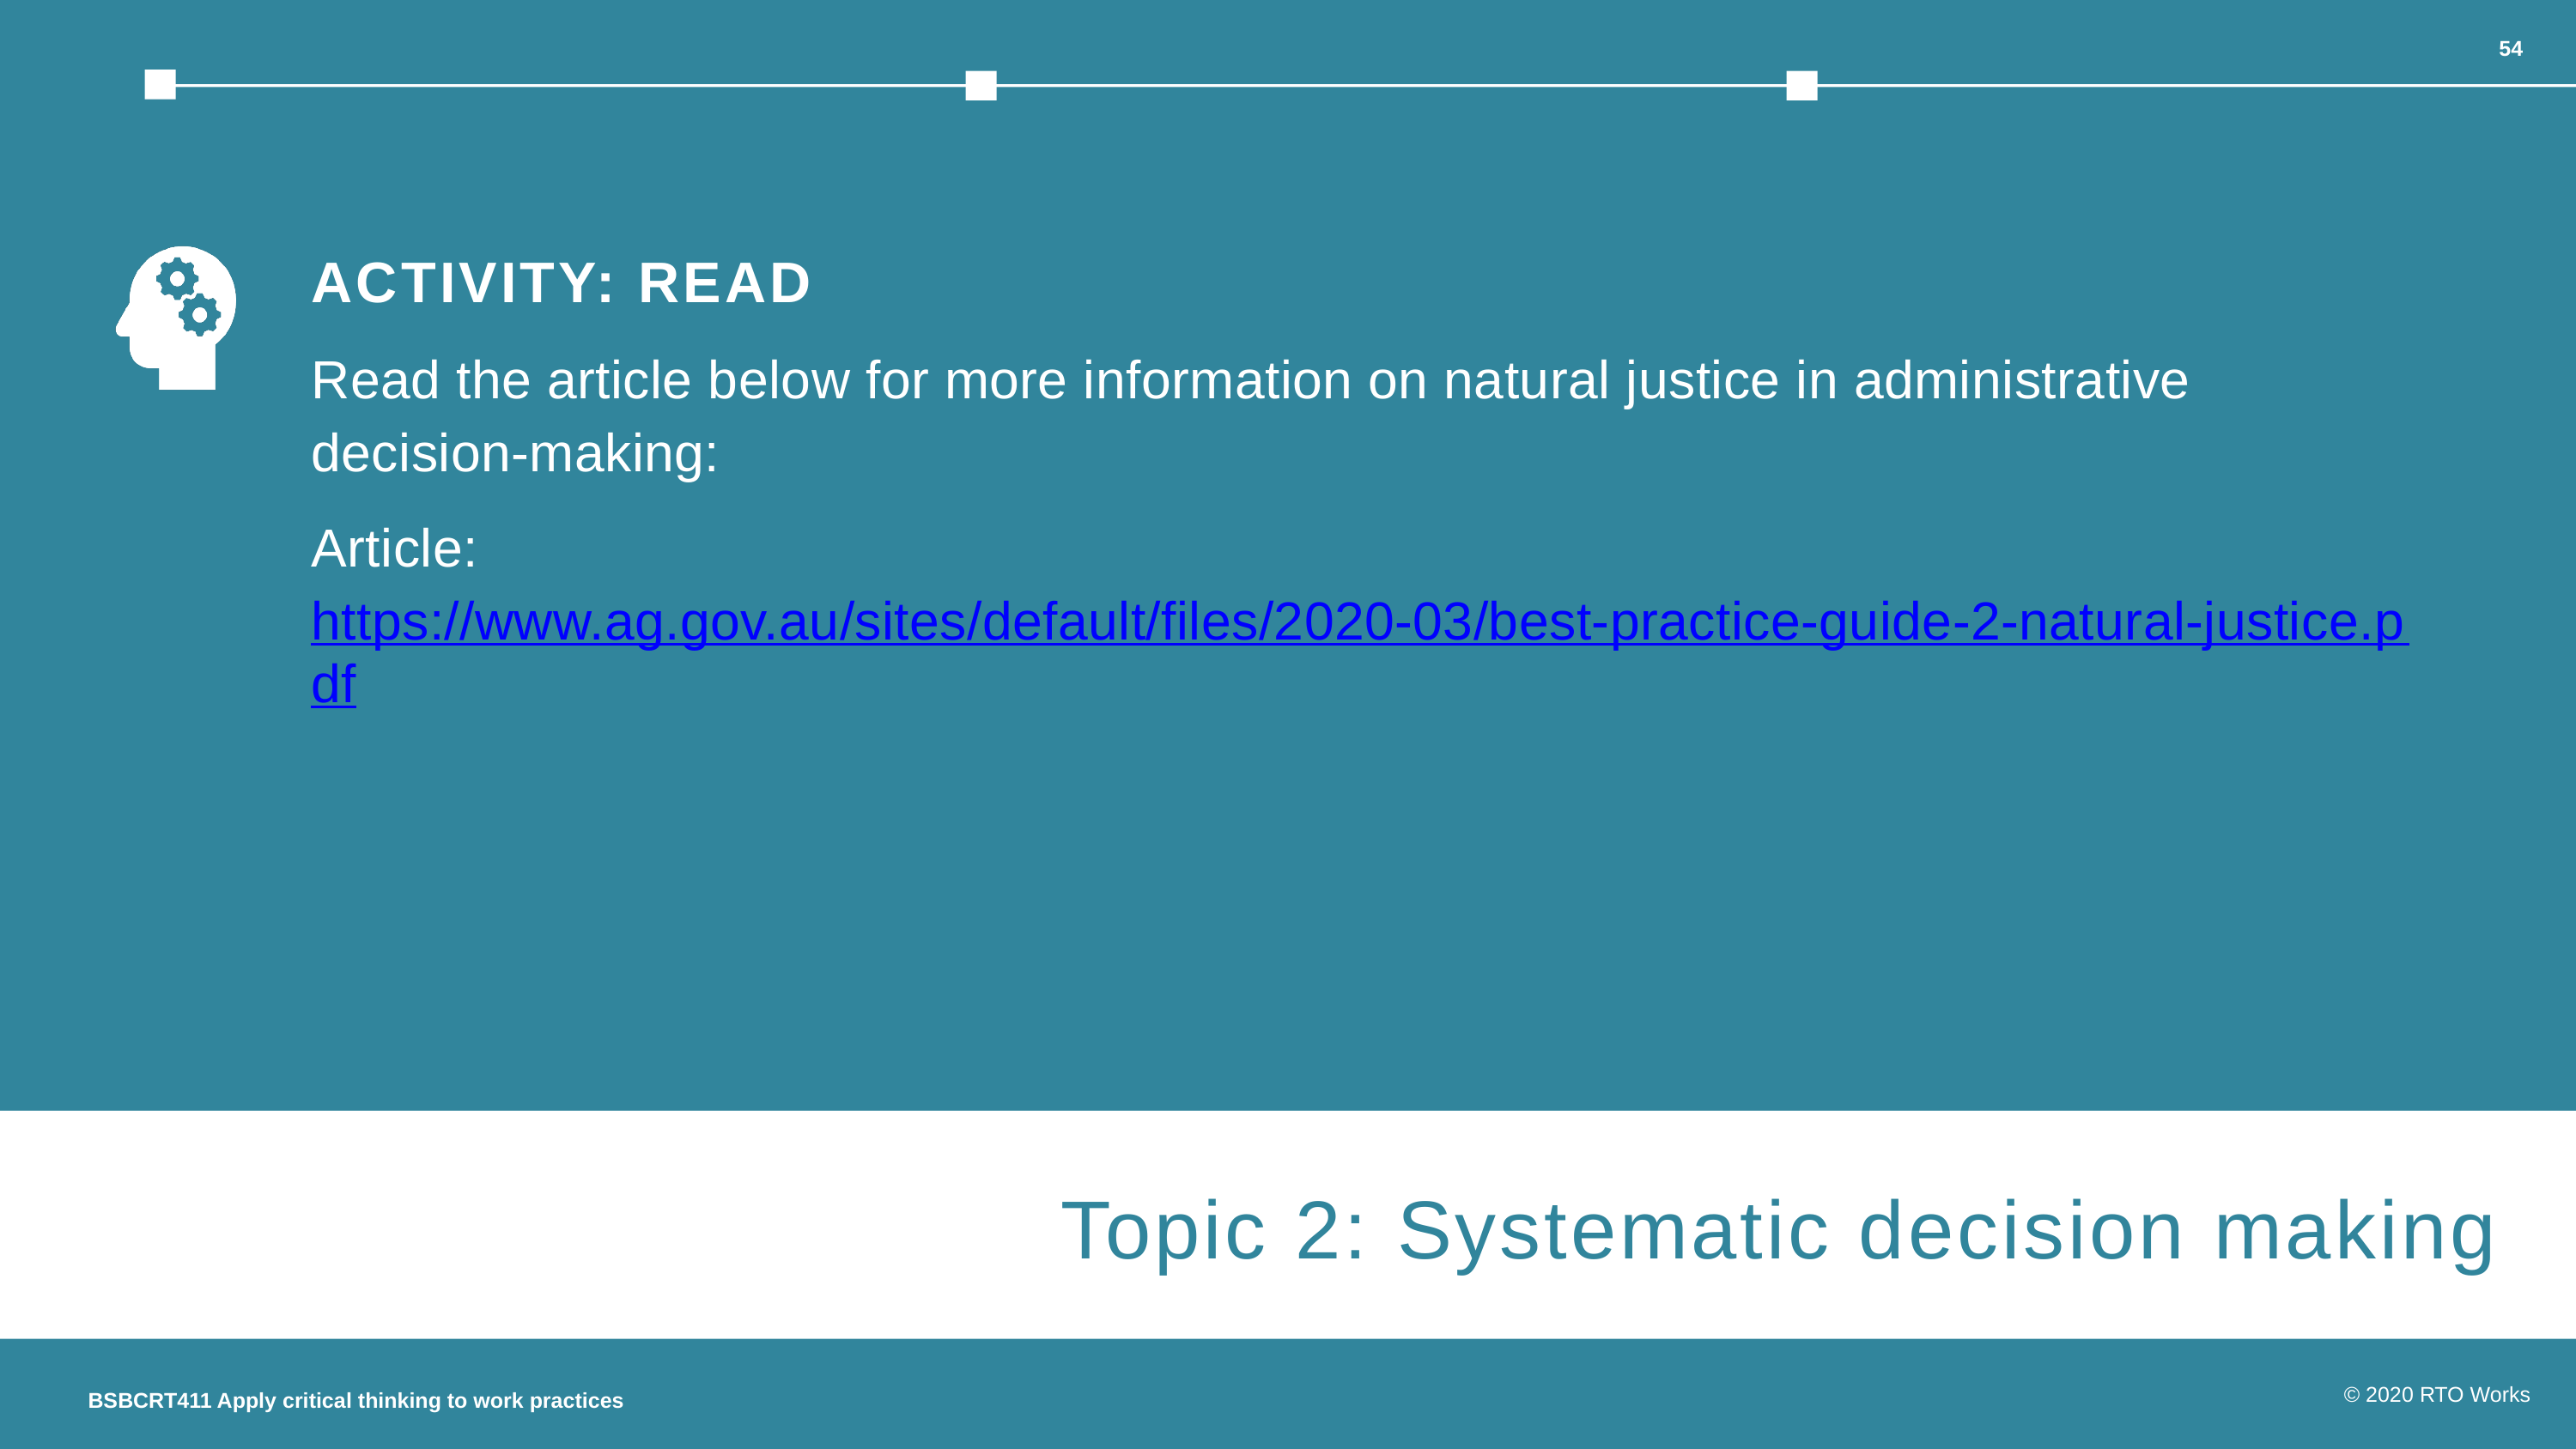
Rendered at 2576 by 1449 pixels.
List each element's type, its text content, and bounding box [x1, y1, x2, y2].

footer BSBCRT411 Apply critical thinking to work practices [75, 1367, 923, 1431]
picture [90, 235, 261, 407]
text_box 54 [2468, 22, 2537, 67]
text_box Topic 2: Systematic decision making [139, 1172, 2499, 1276]
text_box [0, 1110, 2576, 1339]
text_box ACTIVITY: READ Read the article below for more information on natural justice in administrative decision-making: Article: https://www.ag.gov.au/sites/default/files/2020-03/best-practice-guide-2-natural-justice.pdf [311, 236, 2415, 724]
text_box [144, 69, 2576, 101]
text_box © 2020 RTO Works [2136, 1367, 2544, 1420]
